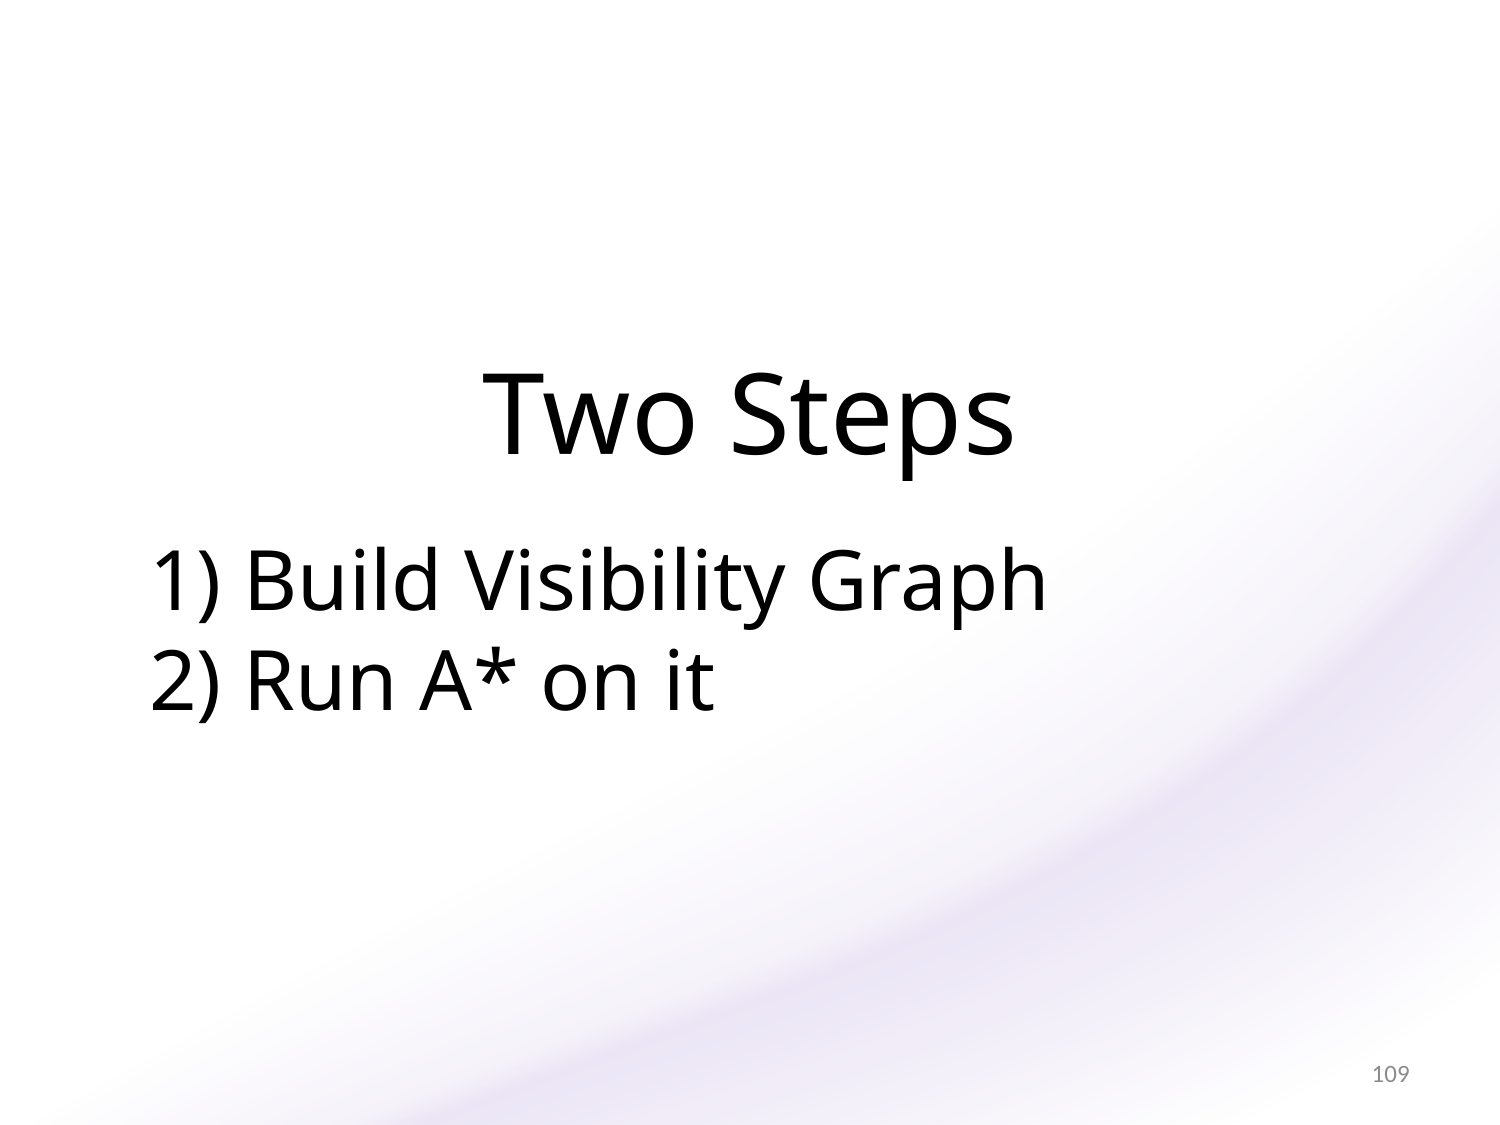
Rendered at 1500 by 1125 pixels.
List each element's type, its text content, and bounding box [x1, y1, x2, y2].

picture [0, 0, 1500, 1125]
slide_number 109 [1074, 1042, 1425, 1103]
text_box Two Steps 1) Build Visibility Graph 2) Run A* on it [134, 267, 1366, 735]
